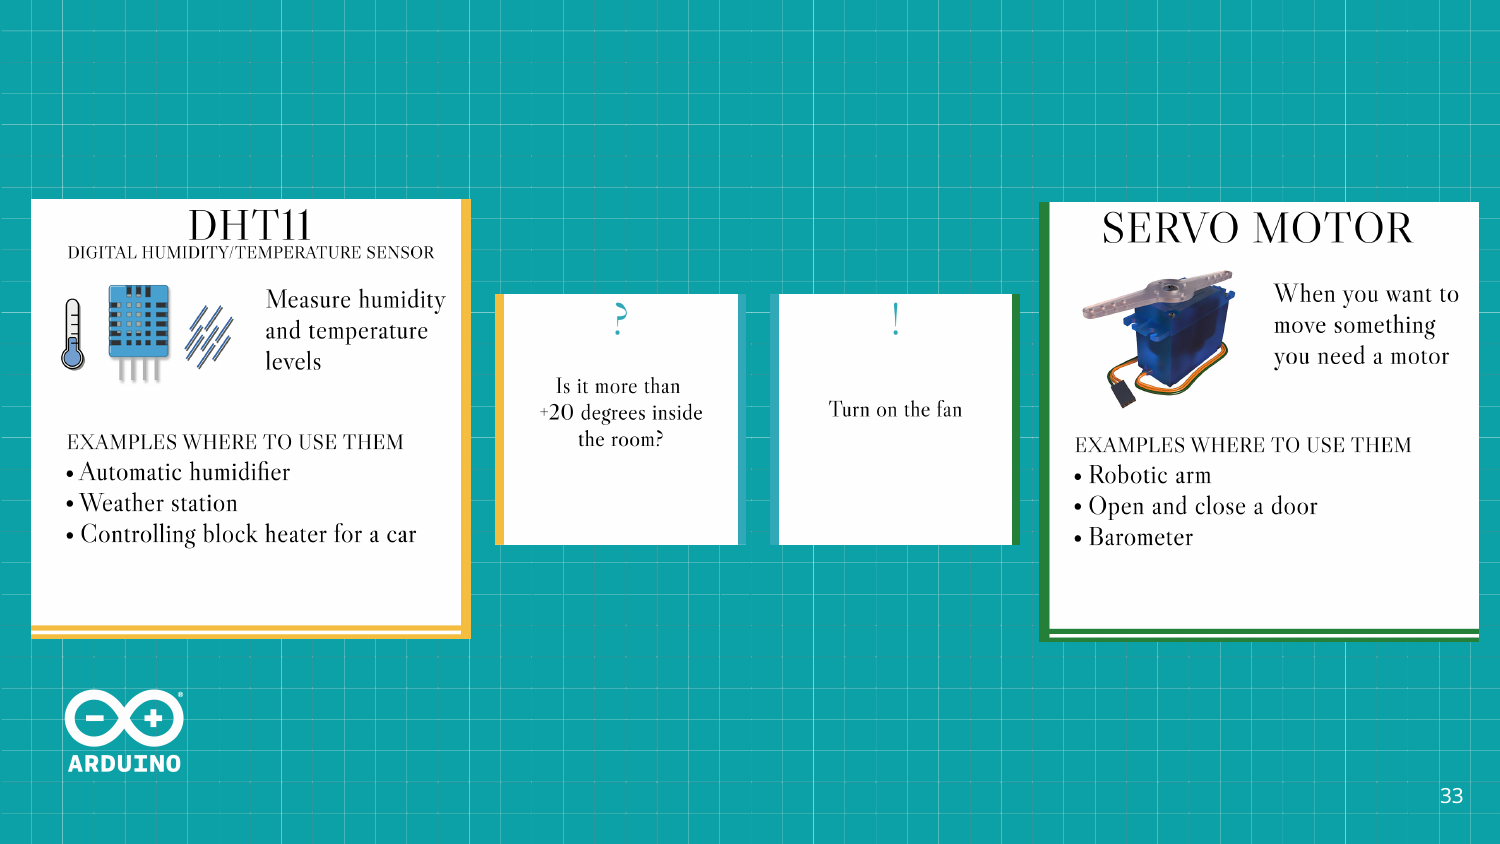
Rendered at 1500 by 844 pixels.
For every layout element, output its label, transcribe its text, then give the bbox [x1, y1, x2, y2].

picture [0, 0, 1500, 844]
slide_number ‹#› [1388, 764, 1479, 830]
